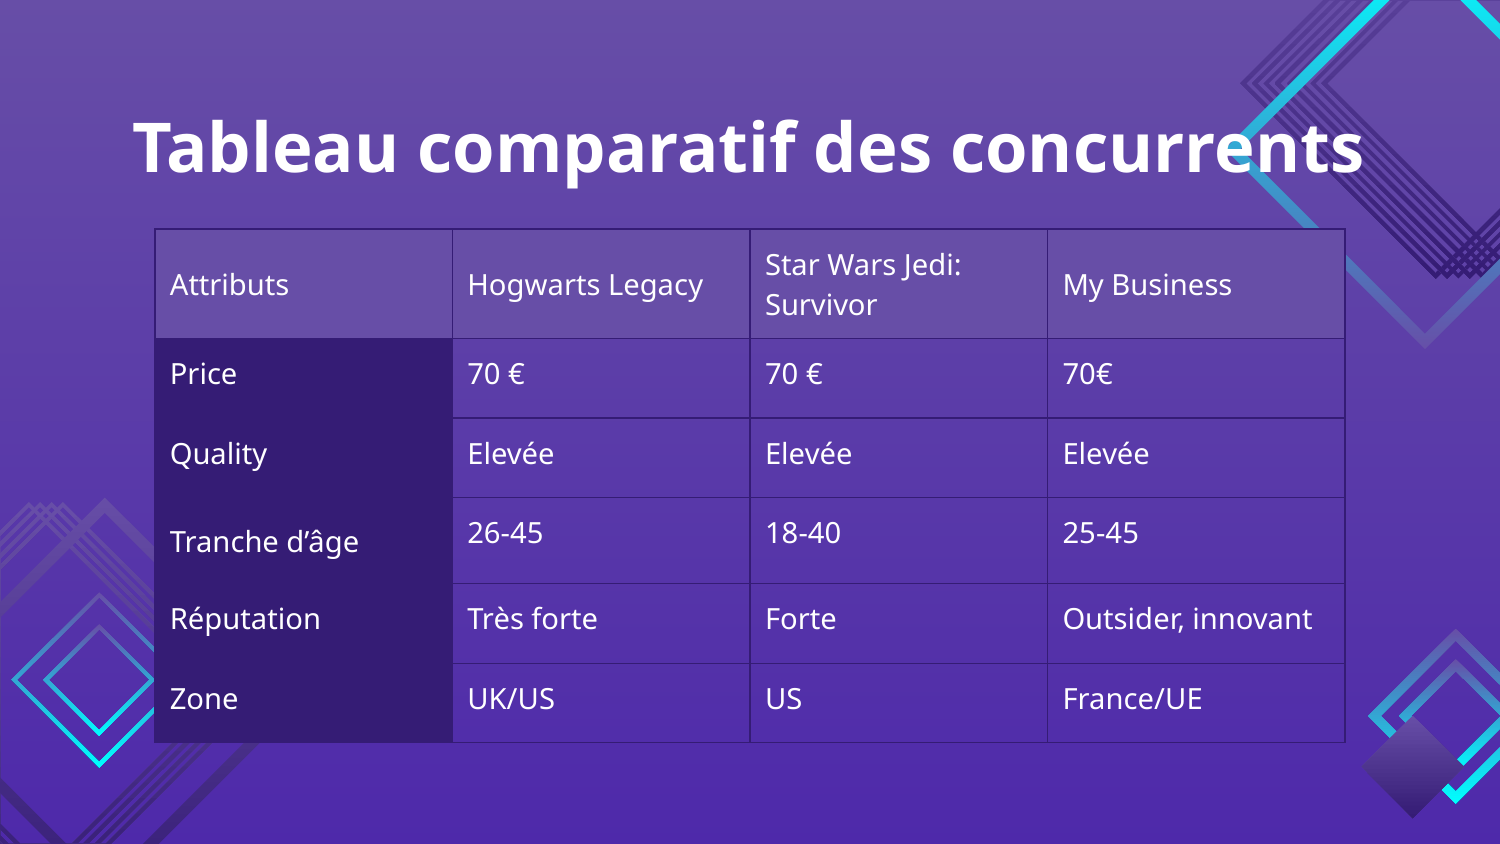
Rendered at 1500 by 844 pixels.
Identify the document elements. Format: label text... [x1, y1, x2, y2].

table_cell UK/US [453, 664, 749, 742]
table_cell Quality [156, 419, 452, 497]
table_cell 70€ [1048, 339, 1344, 417]
table_cell Forte [751, 584, 1047, 663]
table_cell 70 € [751, 339, 1047, 417]
table_cell Outsider, innovant [1048, 584, 1344, 663]
table_cell France/UE [1048, 664, 1344, 742]
table_cell Zone [156, 664, 452, 742]
table_cell US [751, 664, 1047, 742]
table_cell 70 € [453, 339, 749, 417]
table_cell 26-45 [453, 498, 749, 583]
table_cell Tranche d’âge [156, 498, 452, 583]
table_cell Elevée [453, 419, 749, 497]
table_cell Price [156, 339, 452, 417]
table_cell Très forte [453, 584, 749, 663]
table_cell 18-40 [751, 498, 1047, 583]
table_cell Elevée [1048, 419, 1344, 497]
table_header Star Wars Jedi: Survivor [751, 230, 1047, 338]
table_cell 25-45 [1048, 498, 1344, 583]
table_header Attributs [156, 230, 452, 338]
table_cell Elevée [751, 419, 1047, 497]
table_cell Réputation [156, 584, 452, 663]
title Tableau comparatif des concurrents [116, 88, 1383, 183]
table_header Hogwarts Legacy [453, 230, 749, 338]
table_header My Business [1048, 230, 1344, 338]
